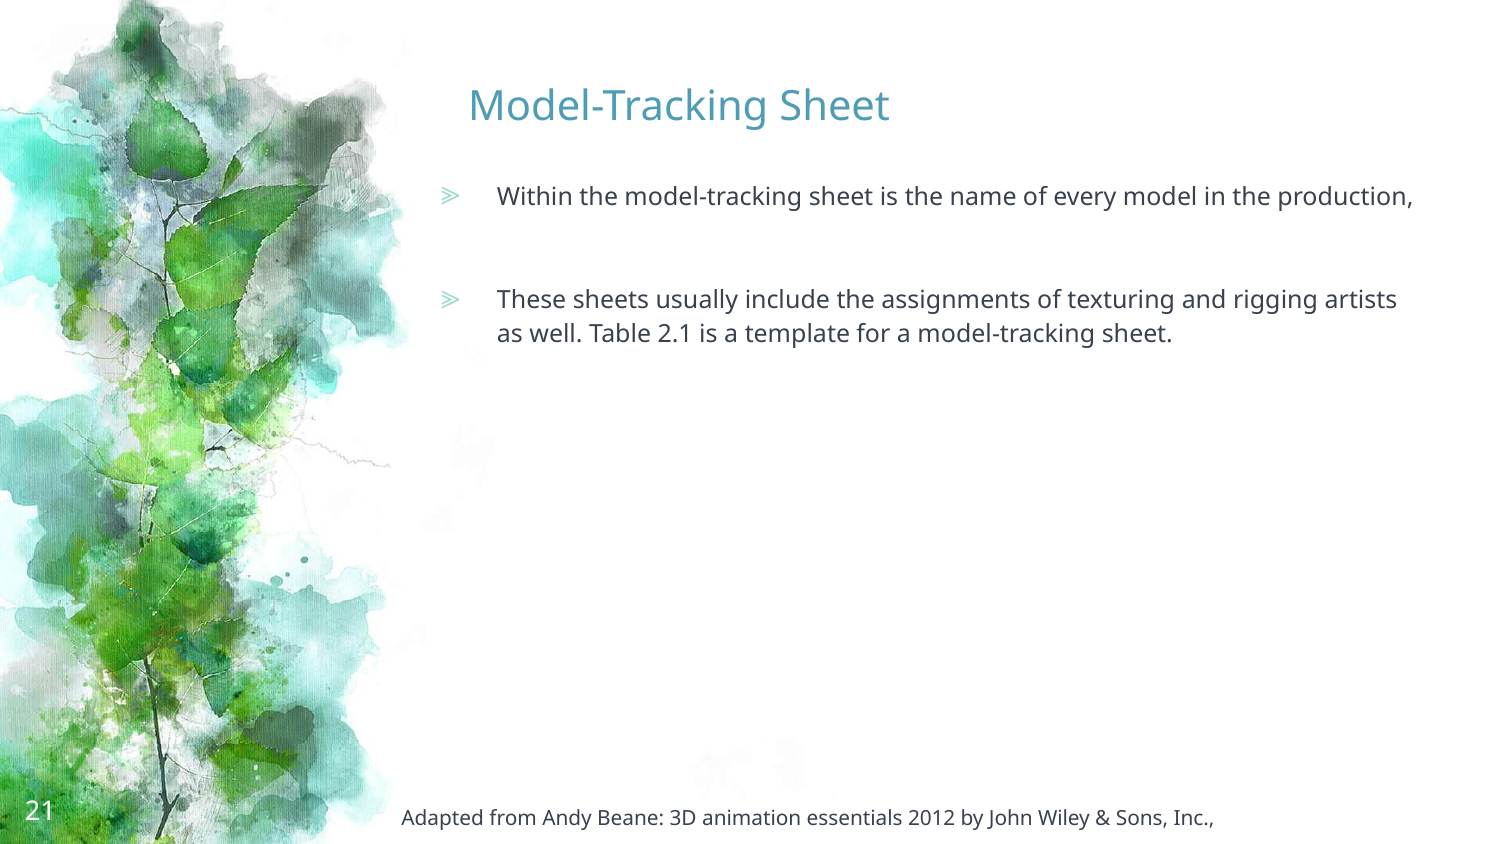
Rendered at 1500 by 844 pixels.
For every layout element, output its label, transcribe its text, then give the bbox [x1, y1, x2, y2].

list Within the model-tracking sheet is the name of every model in the production, These sheets usually include the assignments of texturing and rigging artists as well. Table 2.1 is a template for a model-tracking sheet. [421, 175, 1430, 744]
text_box Adapted from Andy Beane: 3D animation essentials 2012 by John Wiley & Sons, Inc., [386, 796, 1278, 832]
picture [0, 0, 1500, 844]
title Model-Tracking Sheet [468, 33, 1425, 129]
slide_number 21 [24, 779, 115, 844]
